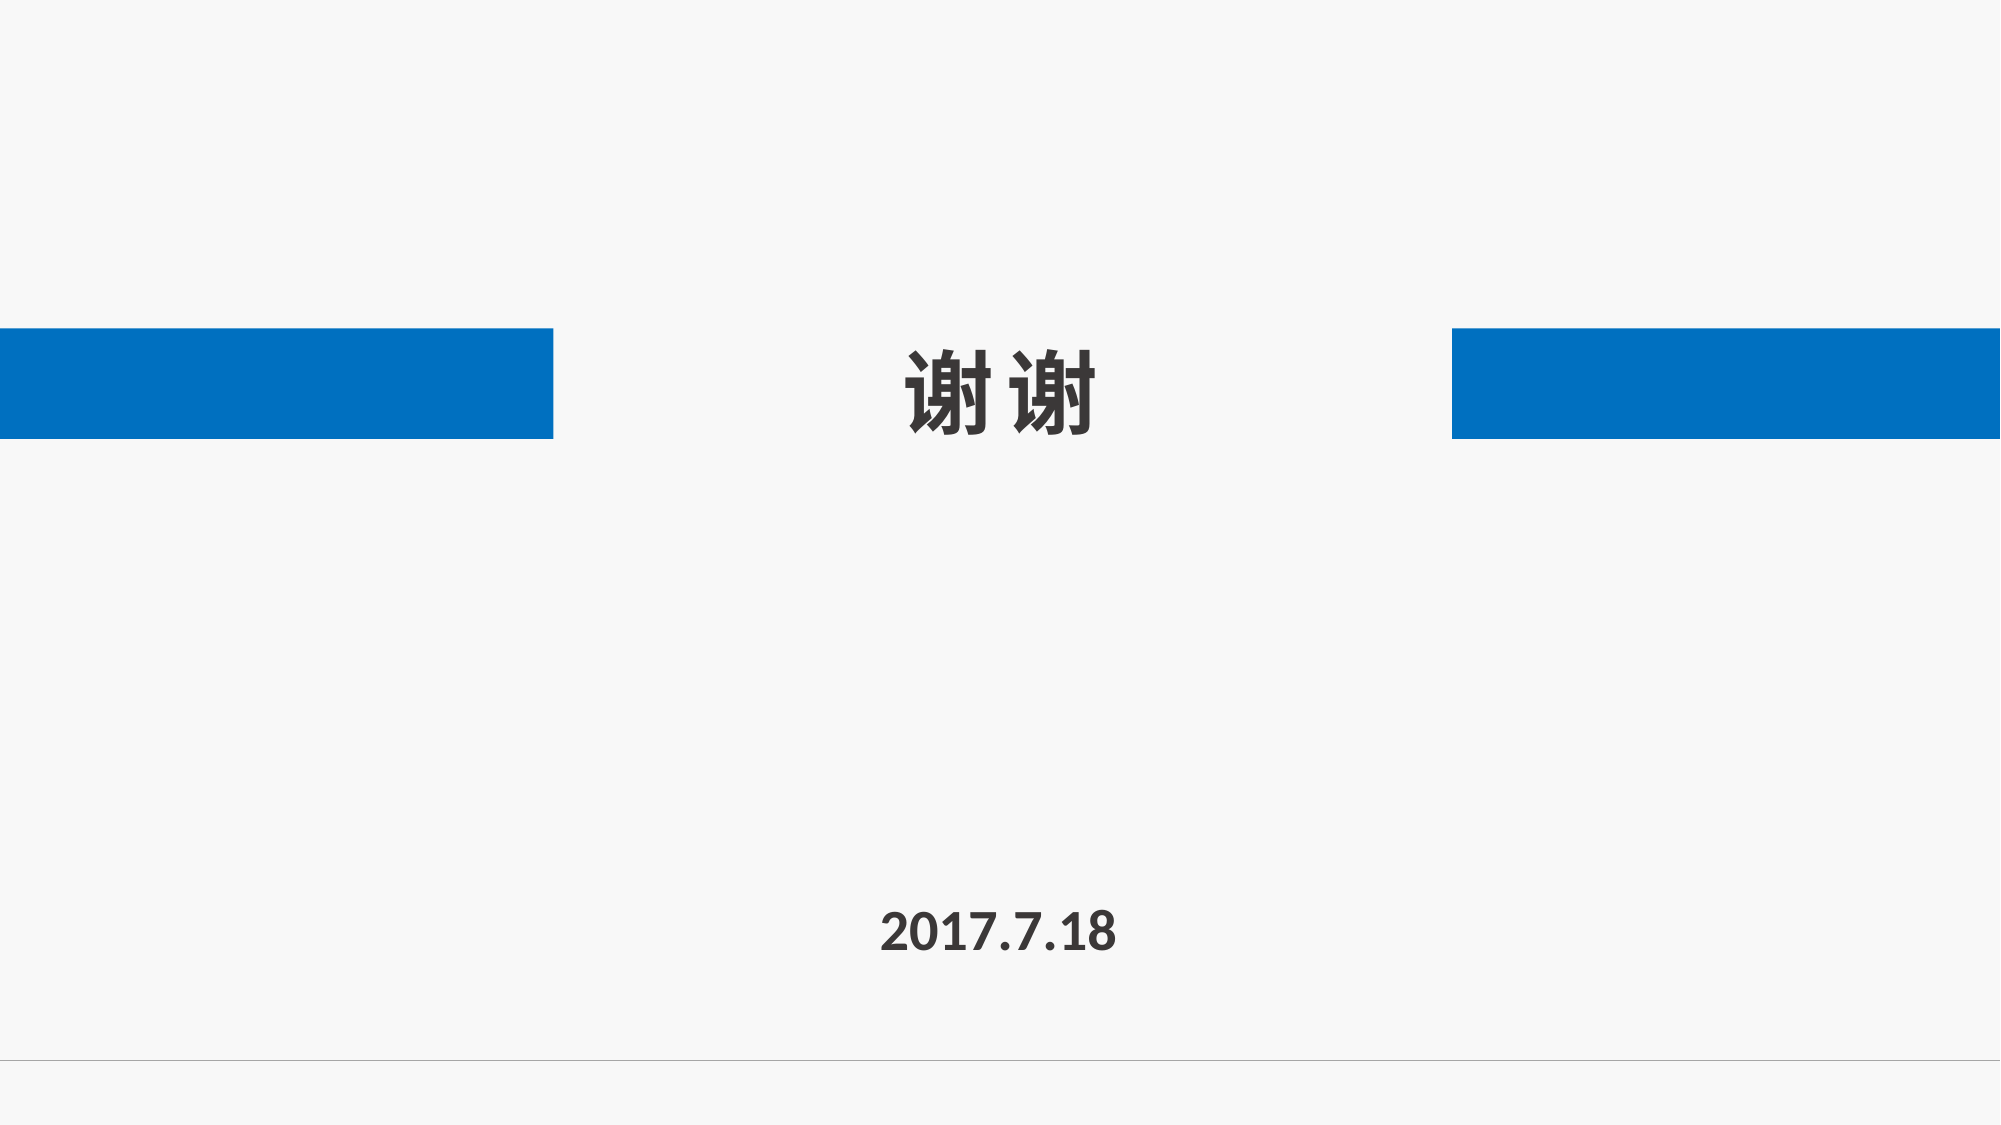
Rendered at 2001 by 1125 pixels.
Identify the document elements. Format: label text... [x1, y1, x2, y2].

text_box 2017.7.18 [864, 884, 1132, 970]
text_box 谢谢 [887, 328, 1114, 453]
text_box [0, 327, 554, 440]
text_box [1451, 327, 2000, 440]
